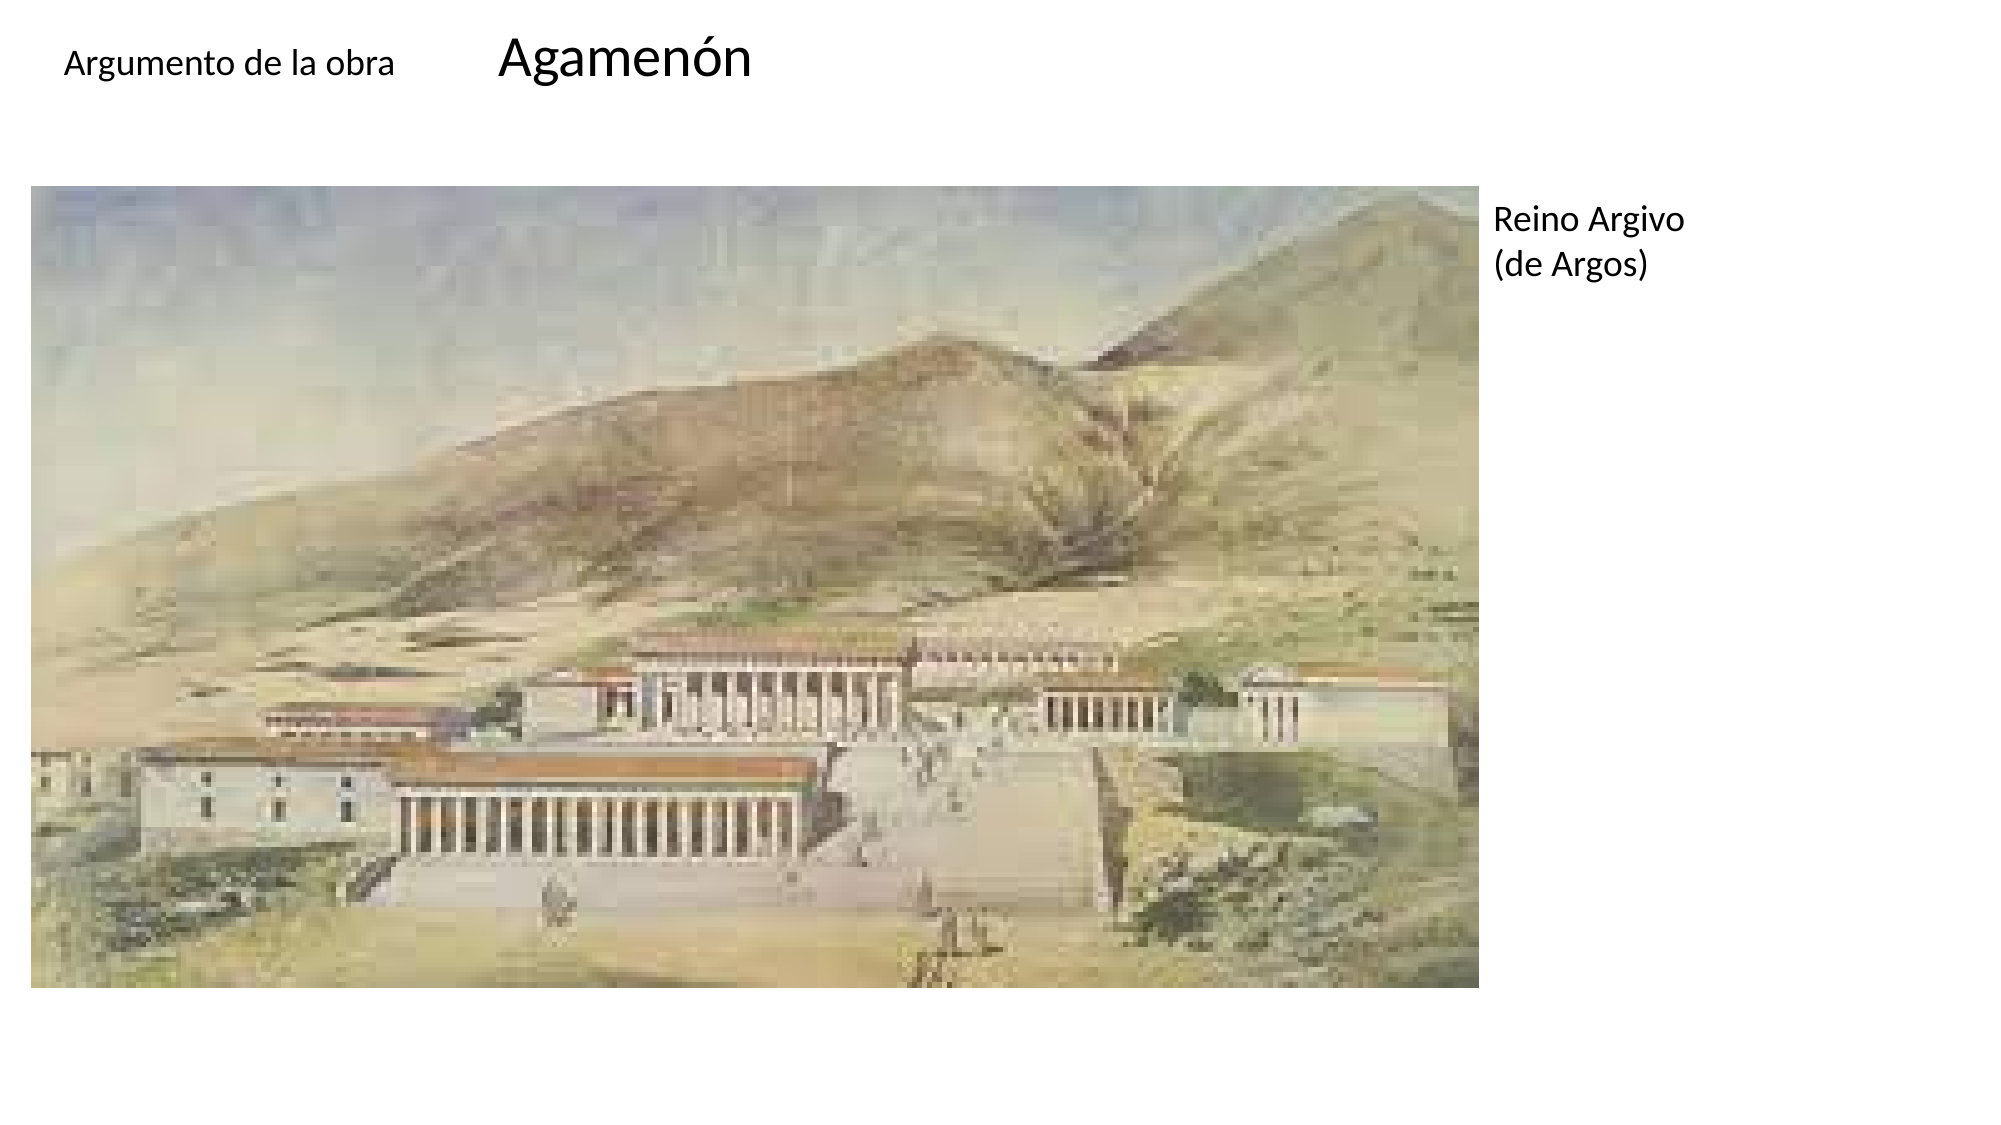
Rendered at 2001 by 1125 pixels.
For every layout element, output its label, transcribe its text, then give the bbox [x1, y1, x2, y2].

picture [31, 186, 1479, 988]
text_box Reino Argivo (de Argos) [1479, 186, 1849, 292]
list Agamenón [483, 18, 830, 104]
text_box Argumento de la obra [48, 30, 689, 91]
